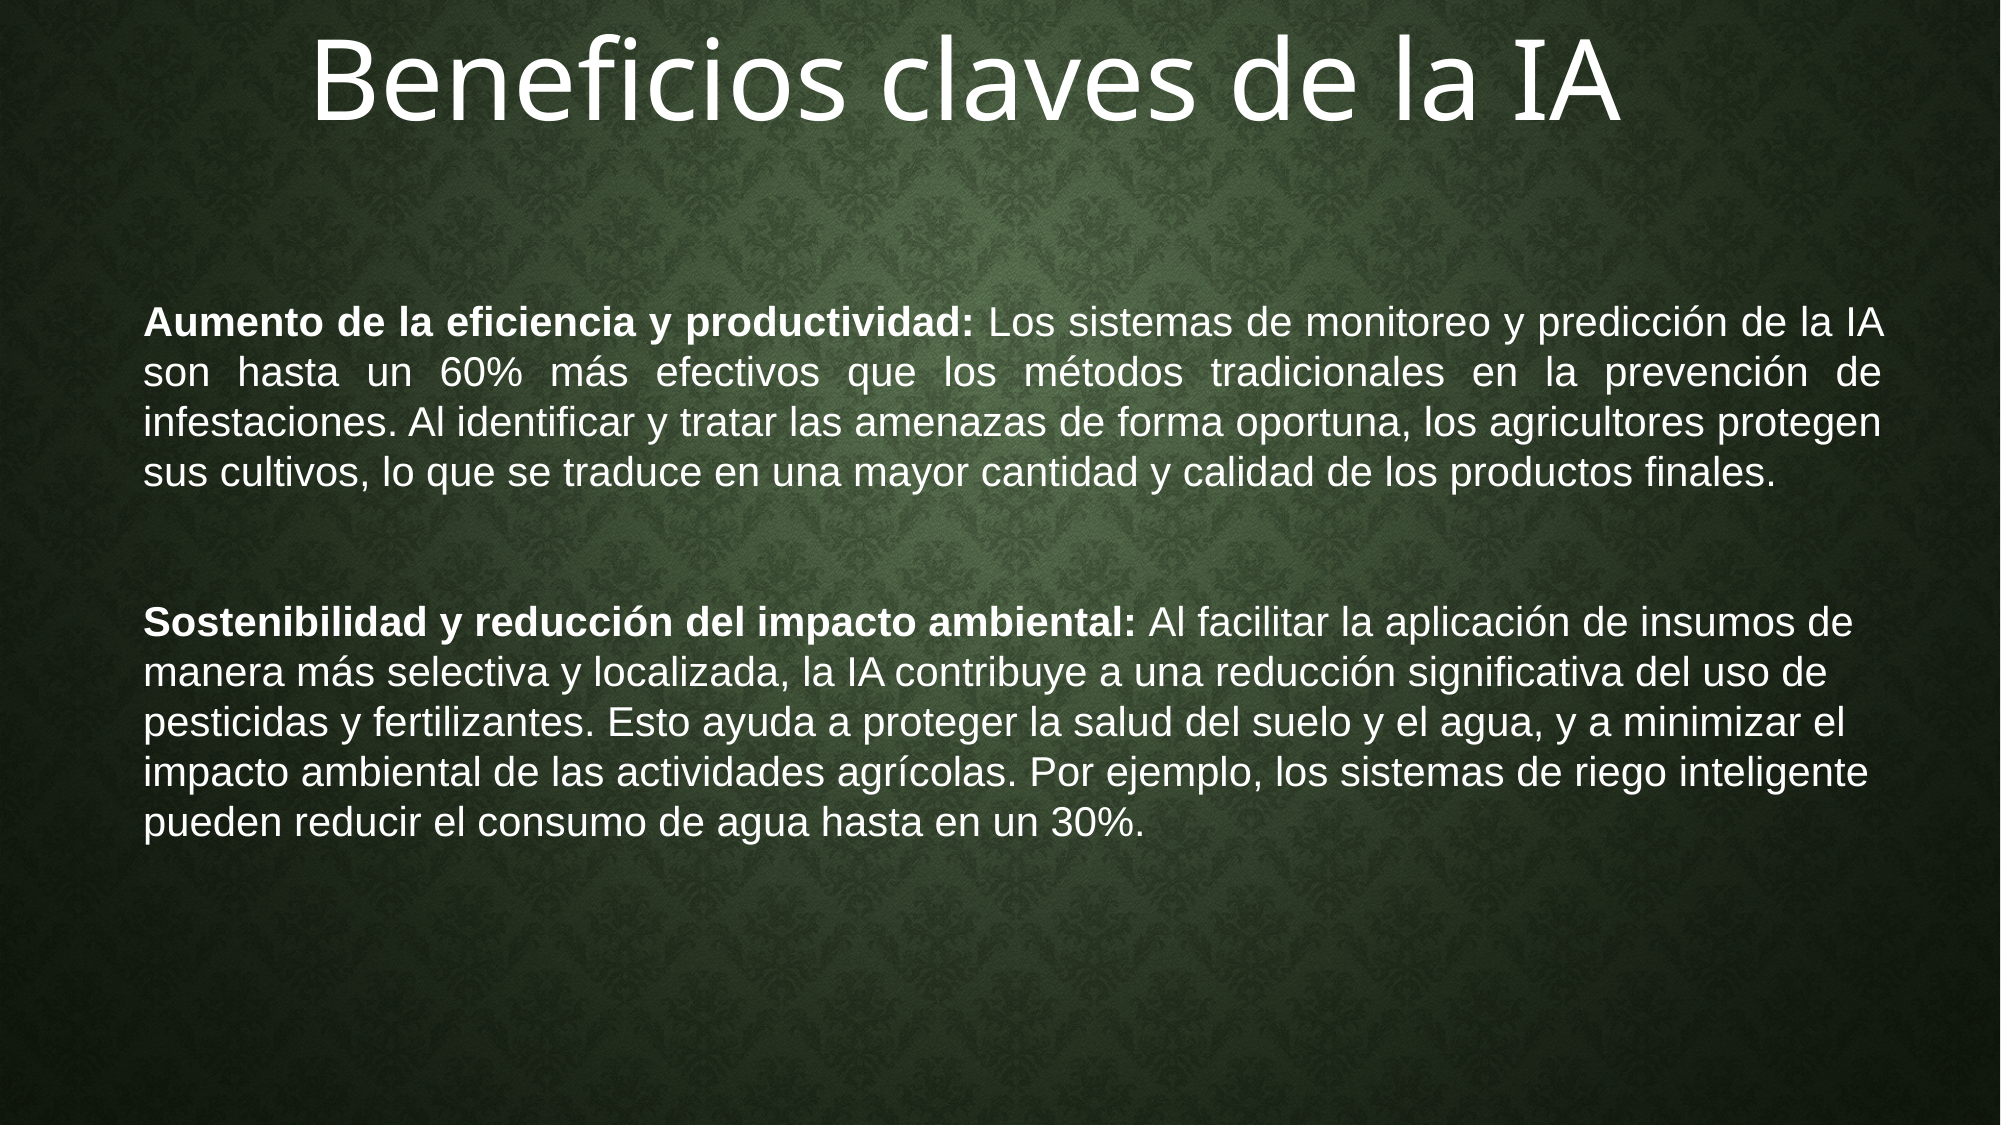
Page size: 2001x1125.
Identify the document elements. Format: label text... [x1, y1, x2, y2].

text_box Beneficios claves de la IA [292, 0, 1638, 150]
text_box Aumento de la eficiencia y productividad: Los sistemas de monitoreo y predicción de la IA son hasta un 60% más efectivos que los métodos tradicionales en la prevención de infestaciones. Al identificar y tratar las amenazas de forma oportuna, los agricultores protegen sus cultivos, lo que se traduce en una mayor cantidad y calidad de los productos finales. Sostenibilidad y reducción del impacto ambiental: Al facilitar la aplicación de insumos de manera más selectiva y localizada, la IA contribuye a una reducción significativa del uso de pesticidas y fertilizantes. Esto ayuda a proteger la salud del suelo y el agua, y a minimizar el impacto ambiental de las actividades agrícolas. Por ejemplo, los sistemas de riego inteligente pueden reducir el consumo de agua hasta en un 30%. [128, 286, 1898, 852]
